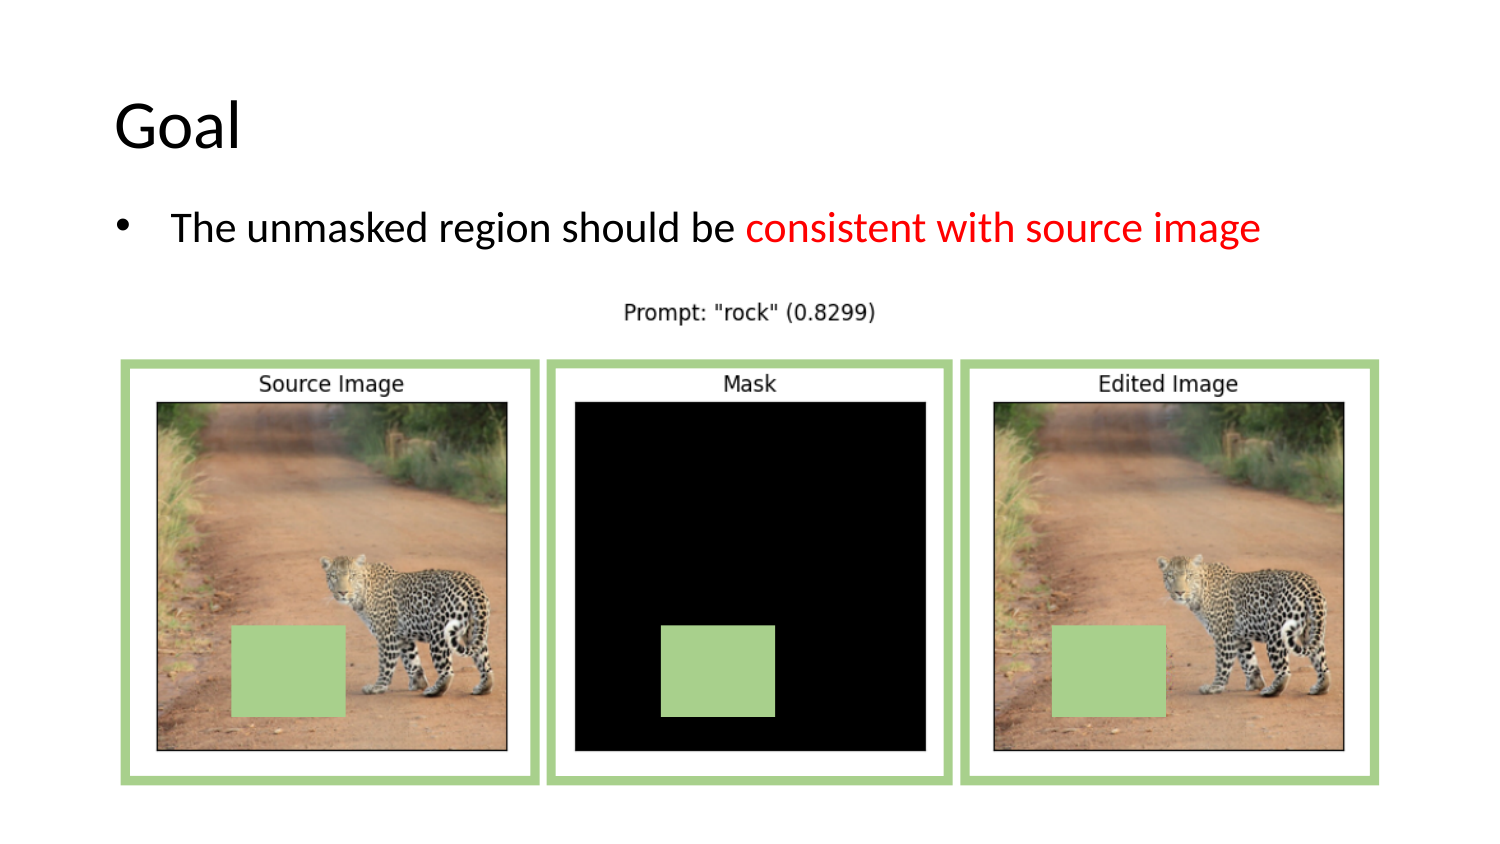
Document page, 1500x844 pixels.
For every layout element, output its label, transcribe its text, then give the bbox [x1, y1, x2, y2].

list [144, 290, 1356, 834]
text_box [1360, 359, 1380, 786]
title Goal [103, 44, 1397, 166]
text_box [120, 359, 139, 786]
text_box The unmasked region should be consistent with source image [103, 166, 1429, 257]
